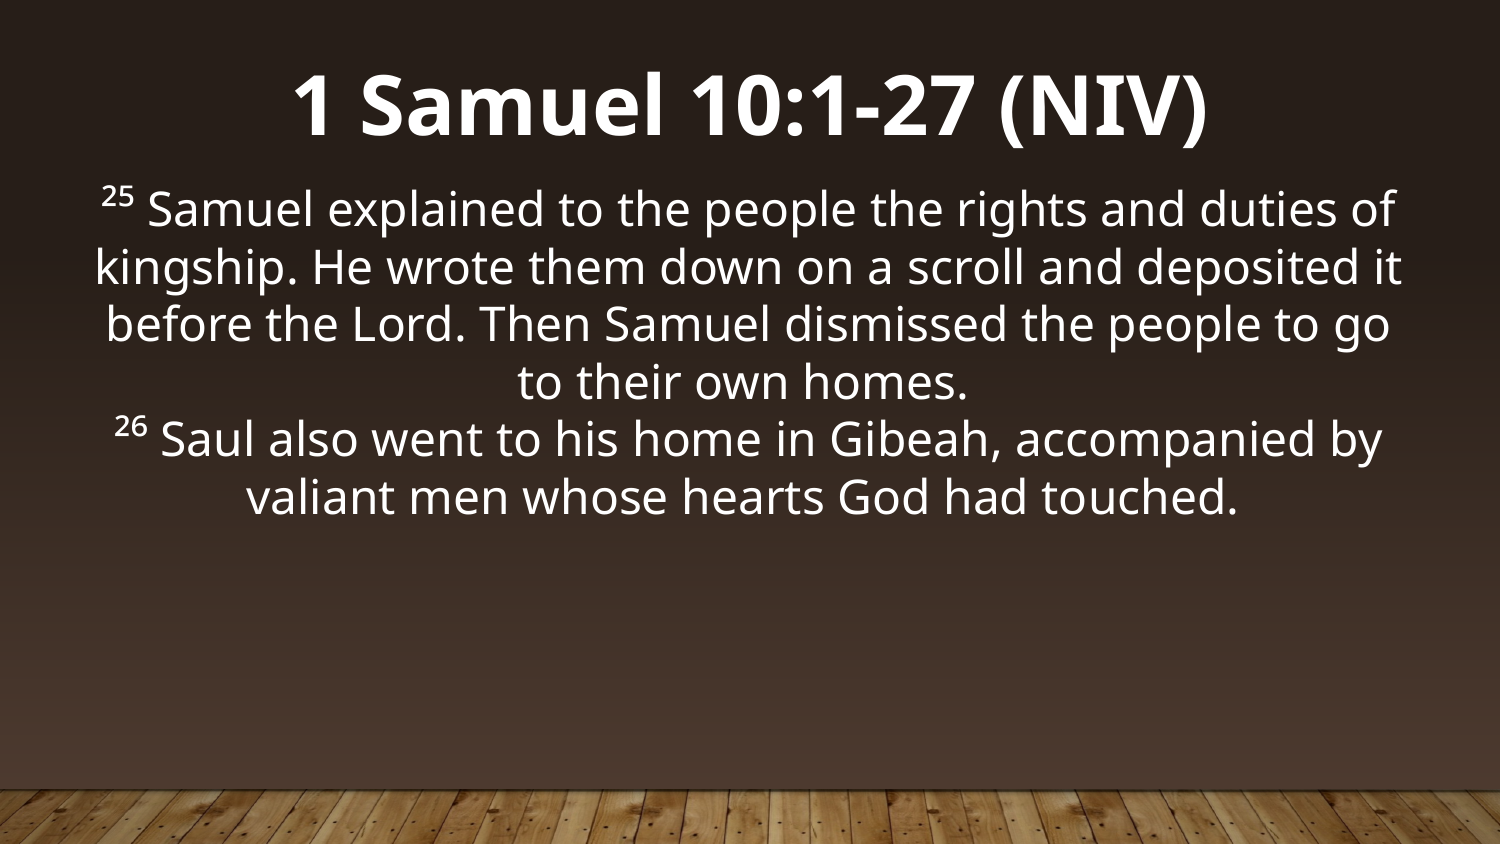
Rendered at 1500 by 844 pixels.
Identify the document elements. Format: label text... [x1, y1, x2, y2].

picture [0, 789, 1500, 844]
text_box ²⁵ Samuel explained to the people the rights and duties of kingship. He wrote them down on a scroll and deposited it before the Lord. Then Samuel dismissed the people to go to their own homes. ²⁶ Saul also went to his home in Gibeah, accompanied by valiant men whose hearts God had touched. [74, 171, 1425, 531]
text_box 1 Samuel 10:1-27 (NIV) [74, 45, 1425, 160]
